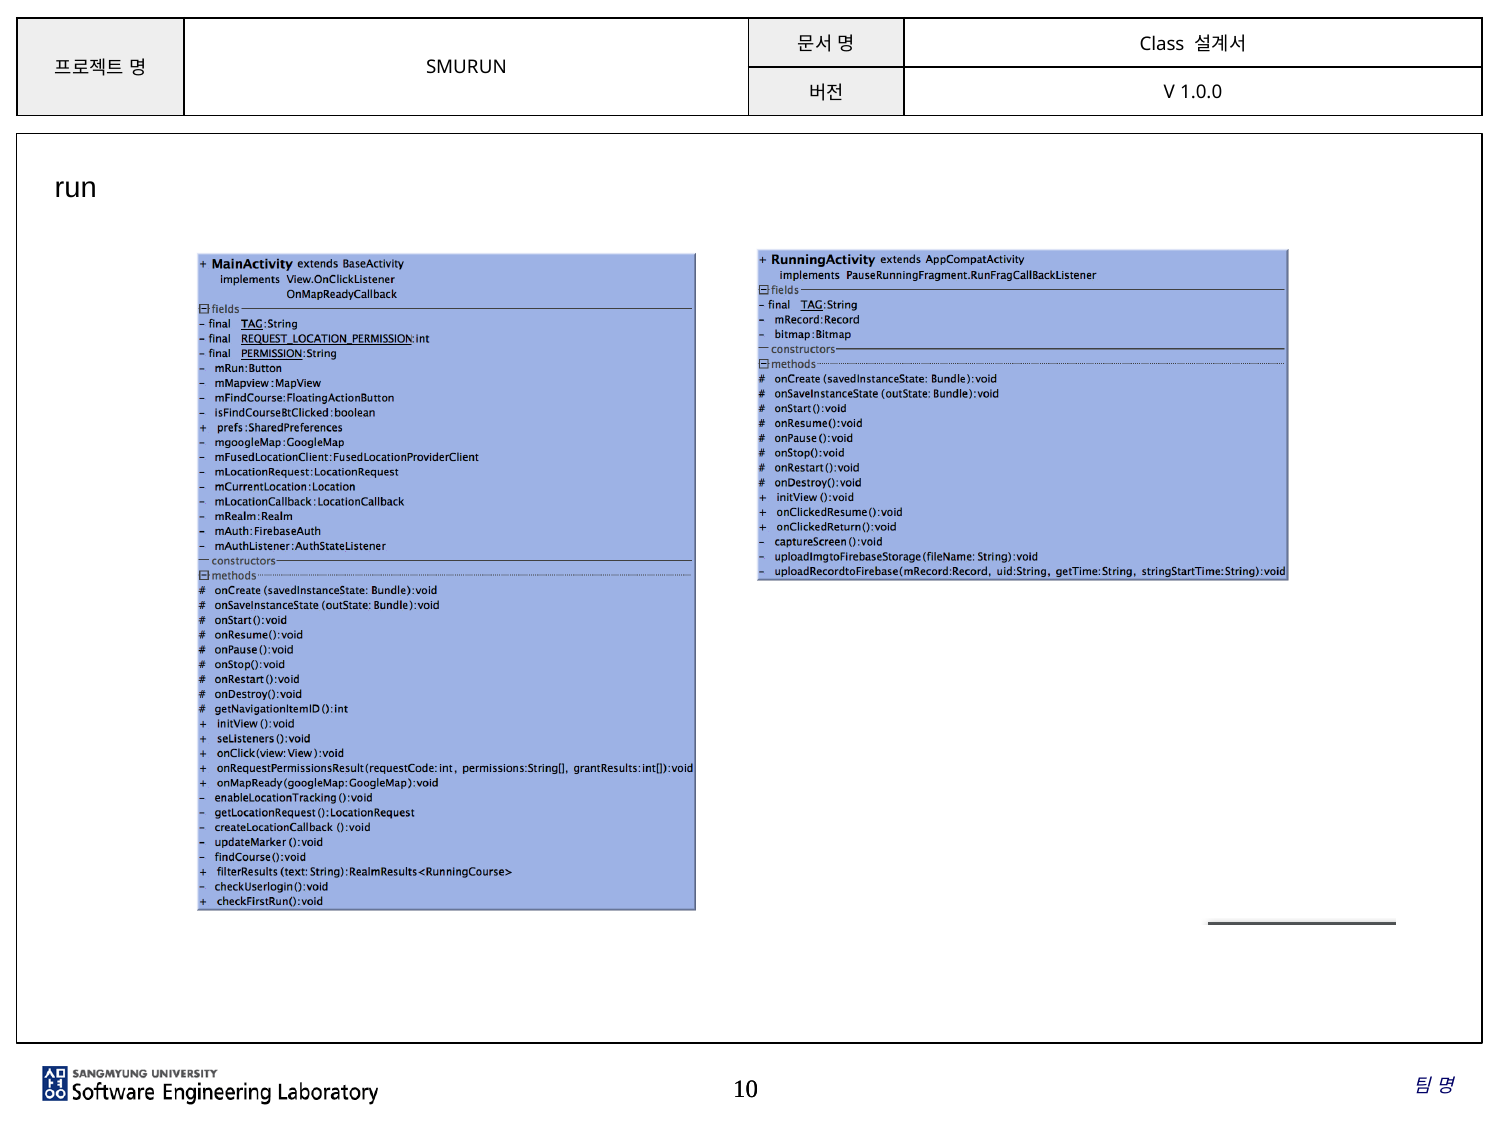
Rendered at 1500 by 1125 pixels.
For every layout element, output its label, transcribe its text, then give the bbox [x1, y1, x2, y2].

picture [42, 1066, 382, 1106]
text_box run [39, 161, 112, 211]
footer 팀 명 [994, 1060, 1454, 1110]
picture [189, 211, 1396, 926]
